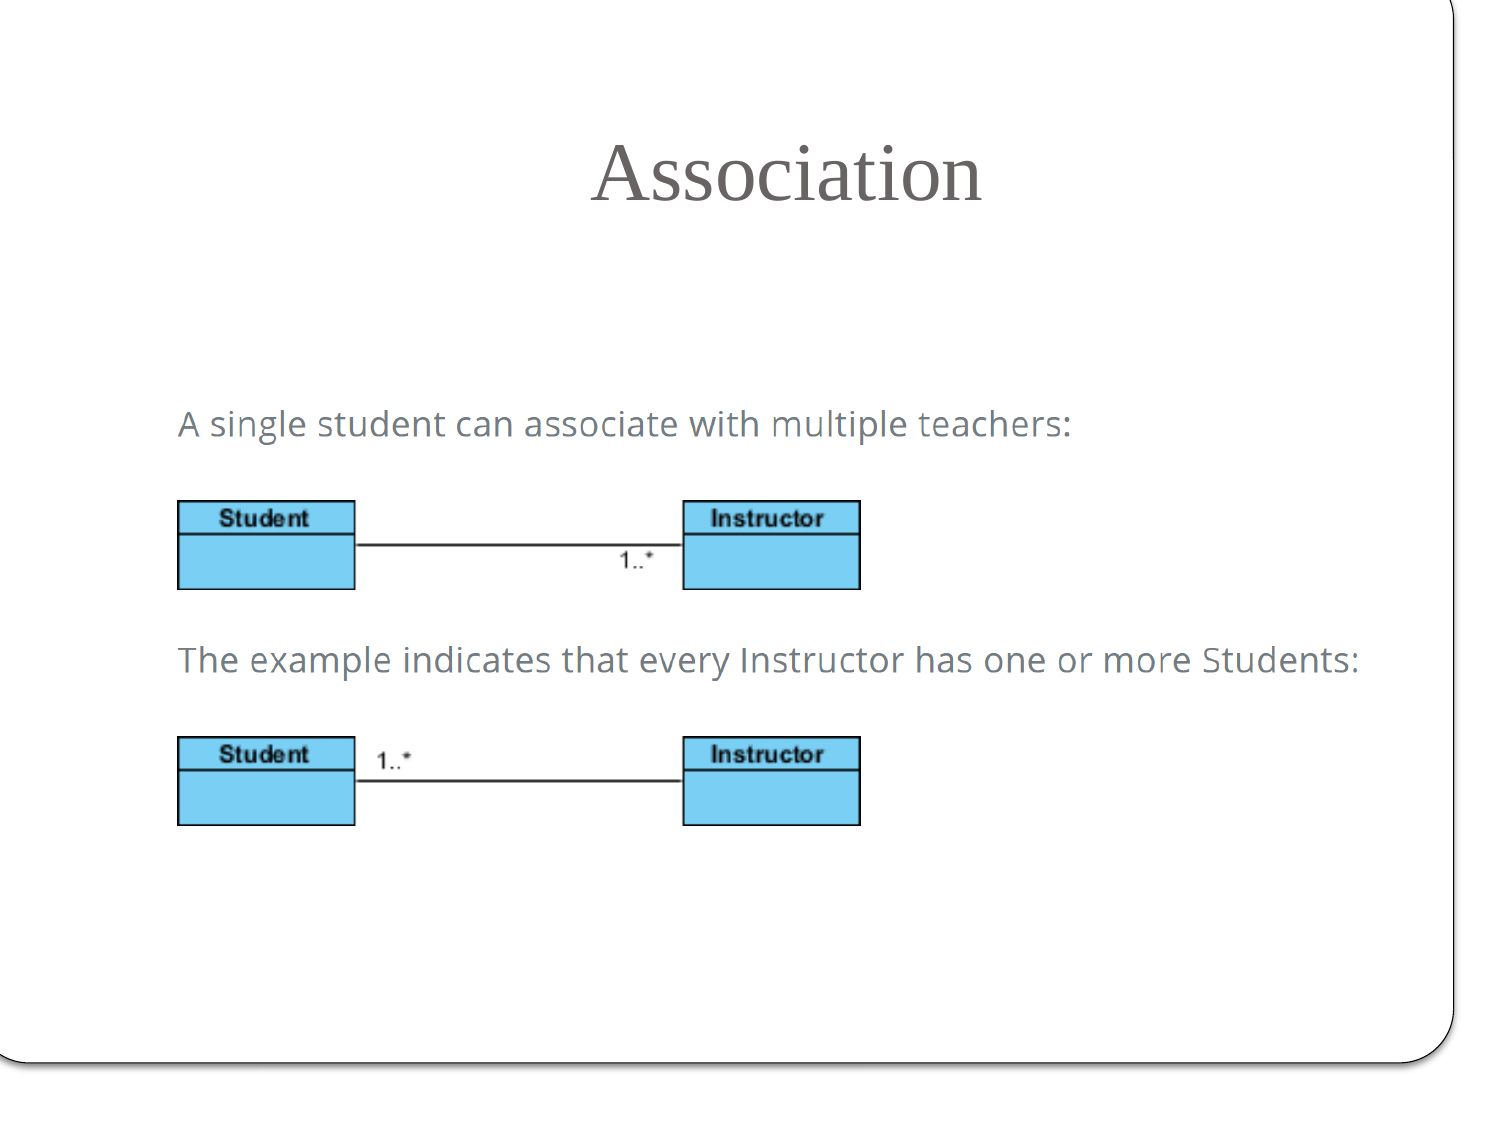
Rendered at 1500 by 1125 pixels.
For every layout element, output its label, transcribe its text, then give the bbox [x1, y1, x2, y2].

title Association [150, 45, 1425, 233]
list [149, 378, 1401, 872]
